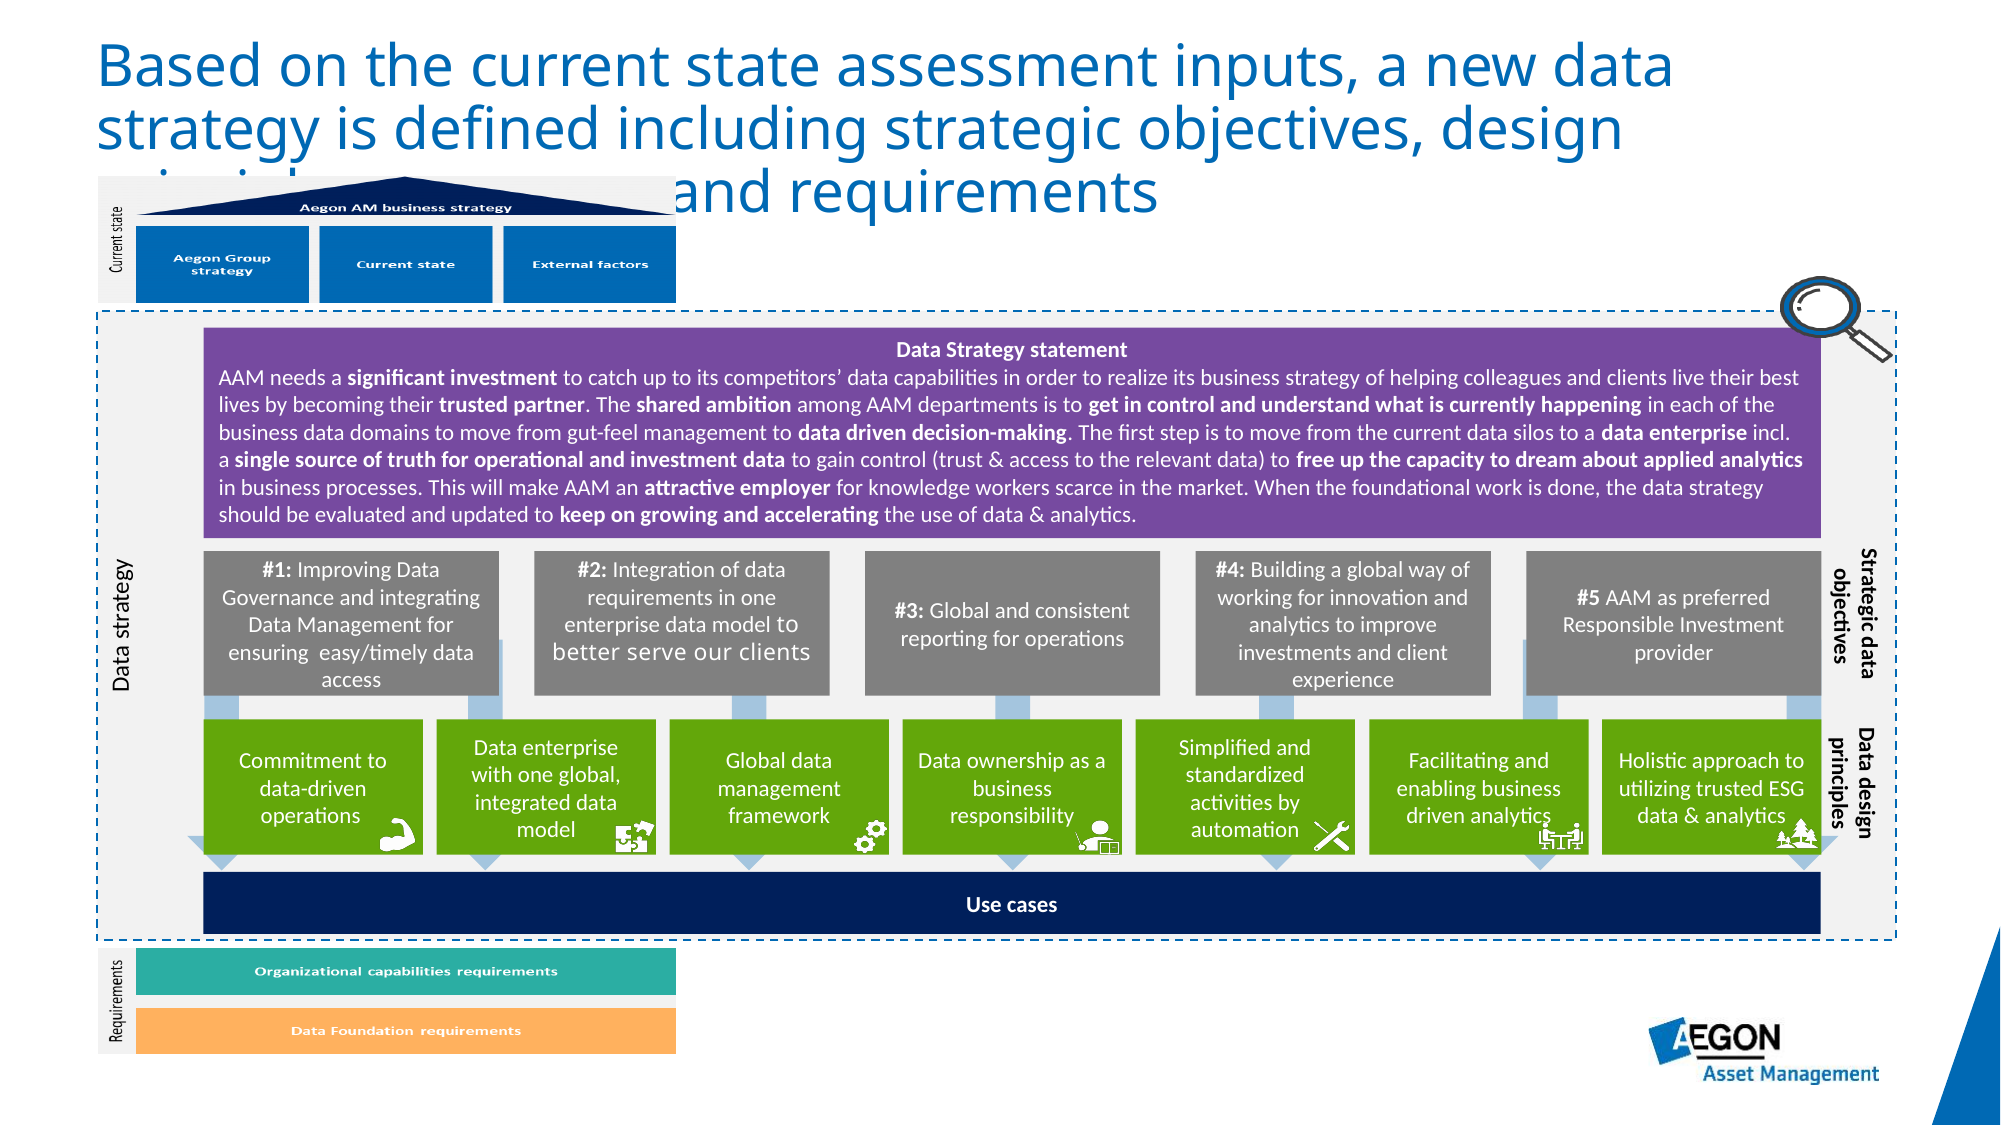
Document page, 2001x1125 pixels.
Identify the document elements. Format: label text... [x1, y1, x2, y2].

picture [96, 948, 676, 1054]
picture [96, 176, 676, 303]
text_box Based on the current state assessment inputs, a new data strategy is defined including strategic objectives, design principles, use cases and requirements [96, 36, 1896, 114]
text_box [96, 276, 1896, 941]
picture [1648, 1017, 1879, 1085]
